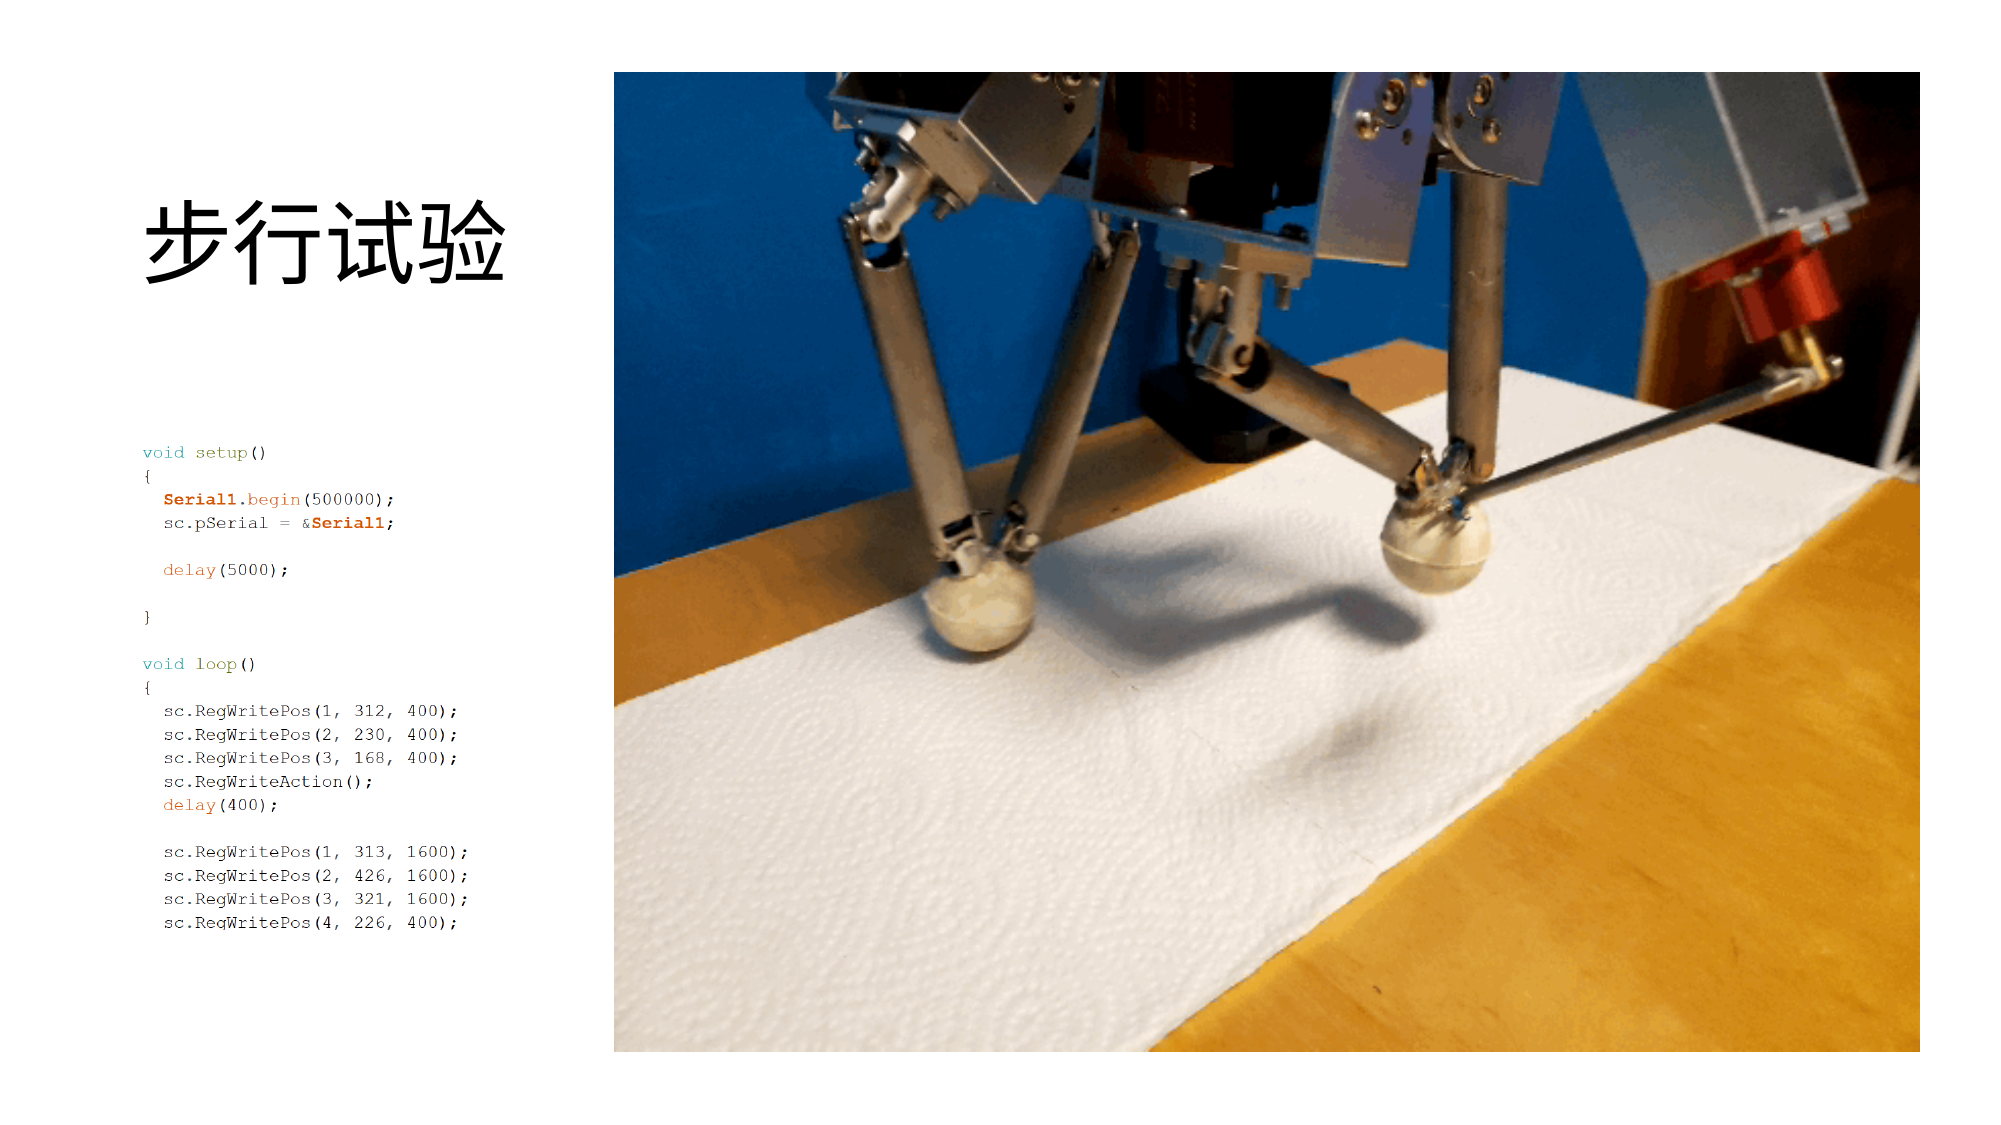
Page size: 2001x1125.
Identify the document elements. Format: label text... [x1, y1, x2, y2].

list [614, 73, 1920, 1052]
title 步行试验 [126, 139, 614, 357]
picture [141, 441, 501, 930]
